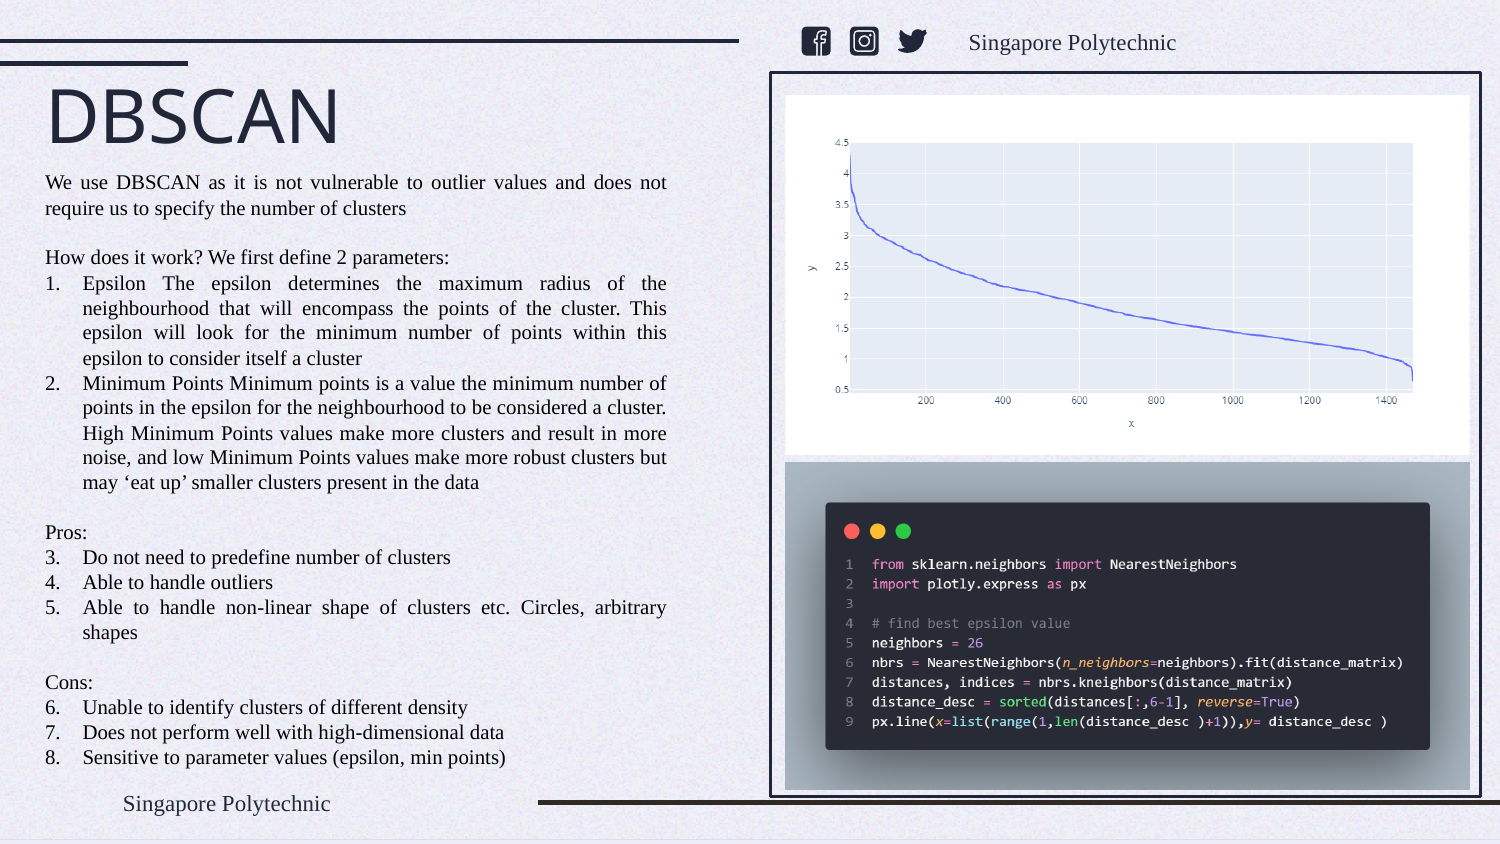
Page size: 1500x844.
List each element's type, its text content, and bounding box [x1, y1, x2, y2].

picture [0, 0, 1500, 844]
picture [785, 94, 1470, 455]
text_box Singapore Polytechnic [108, 778, 548, 827]
text_box We use DBSCAN as it is not vulnerable to outlier values and does not require us to specify the number of clusters How does it work? We first define 2 parameters: Epsilon The epsilon determines the maximum radius of the neighbourhood that will encompass the points of the cluster. This epsilon will look for the minimum number of points within this epsilon to consider itself a cluster Minimum Points Minimum points is a value the minimum number of points in the epsilon for the neighbourhood to be considered a cluster. High Minimum Points values make more clusters and result in more noise, and low Minimum Points values make more robust clusters but may ‘eat up’ smaller clusters present in the data Pros: Do not need to predefine number of clusters Able to handle outliers Able to handle non-linear shape of clusters etc. Circles, arbitrary shapes Cons: Unable to identify clusters of different density Does not perform well with high-dimensional data Sensitive to parameter values (epsilon, min points) [30, 161, 682, 777]
text_box [770, 72, 1481, 797]
picture [785, 462, 1470, 790]
text_box Singapore Polytechnic [953, 17, 1394, 65]
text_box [801, 26, 928, 56]
title DBSCAN [30, 54, 771, 165]
